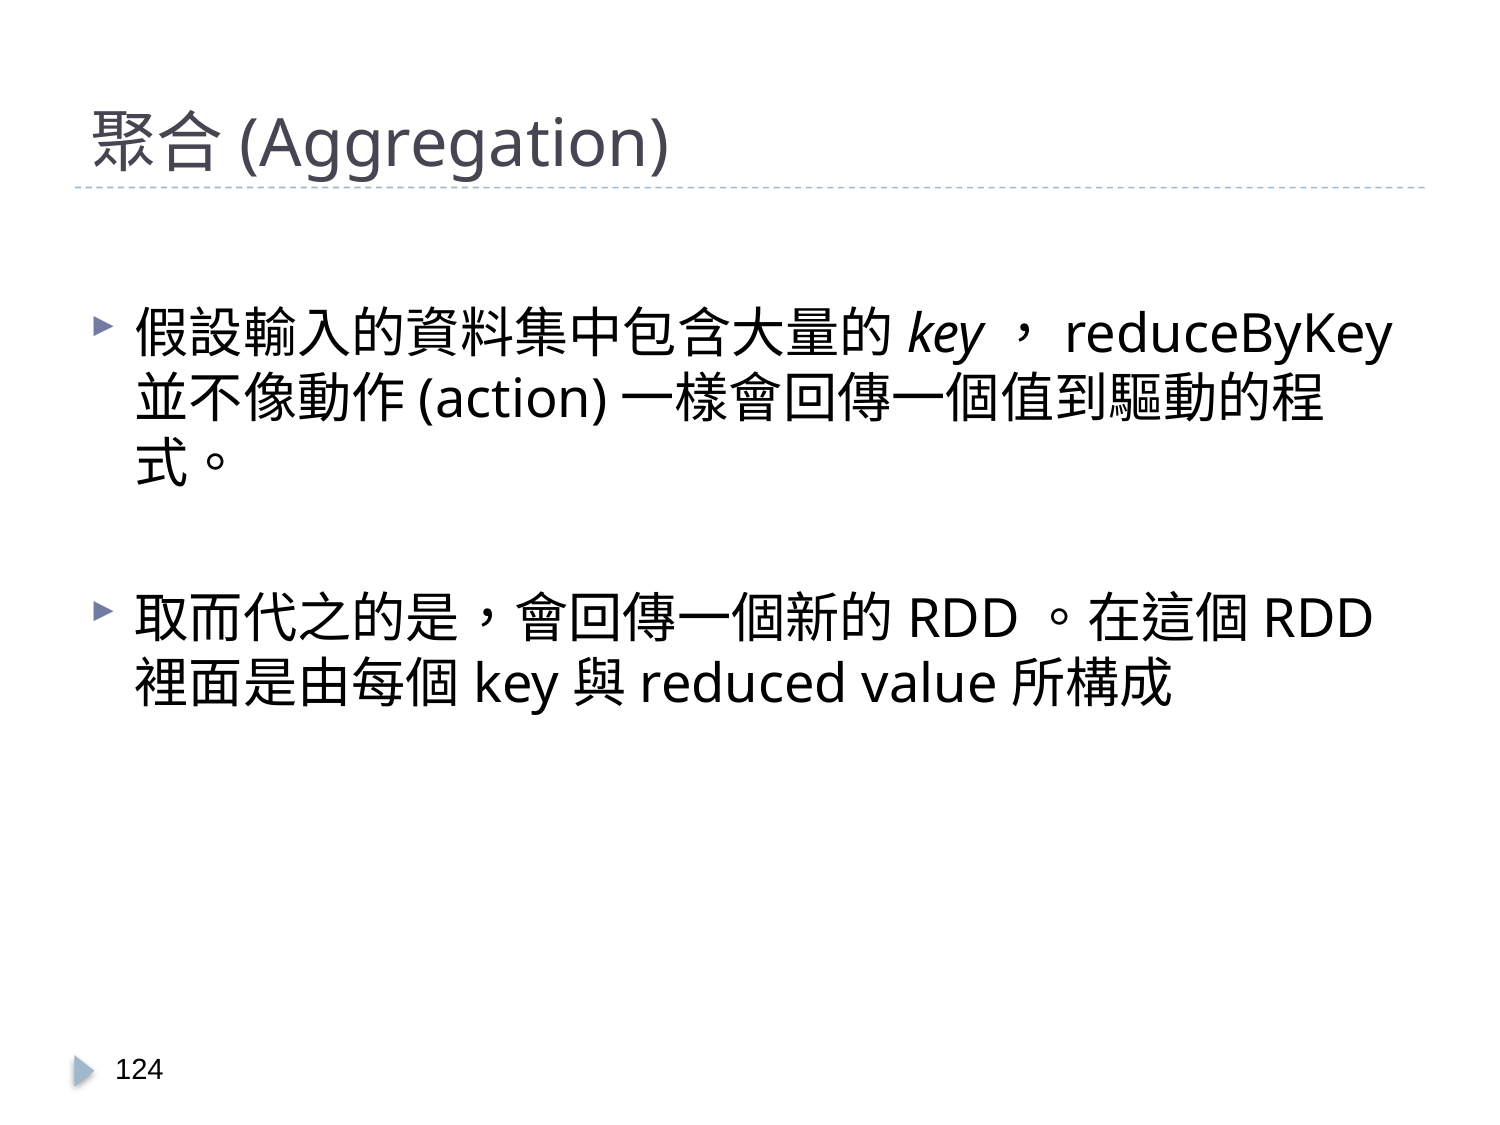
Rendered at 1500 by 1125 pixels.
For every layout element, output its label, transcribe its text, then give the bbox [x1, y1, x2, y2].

title 聚合(Aggregation) [75, 24, 1425, 188]
slide_number 123 [100, 1042, 426, 1103]
list 假設輸入的資料集中包含大量的key，reduceByKey 並不像動作(action)一樣會回傳一個值到驅動的程式。 取而代之的是，會回傳一個新的RDD。在這個RDD裡面是由每個key與reduced value所構成 [75, 290, 1425, 1010]
